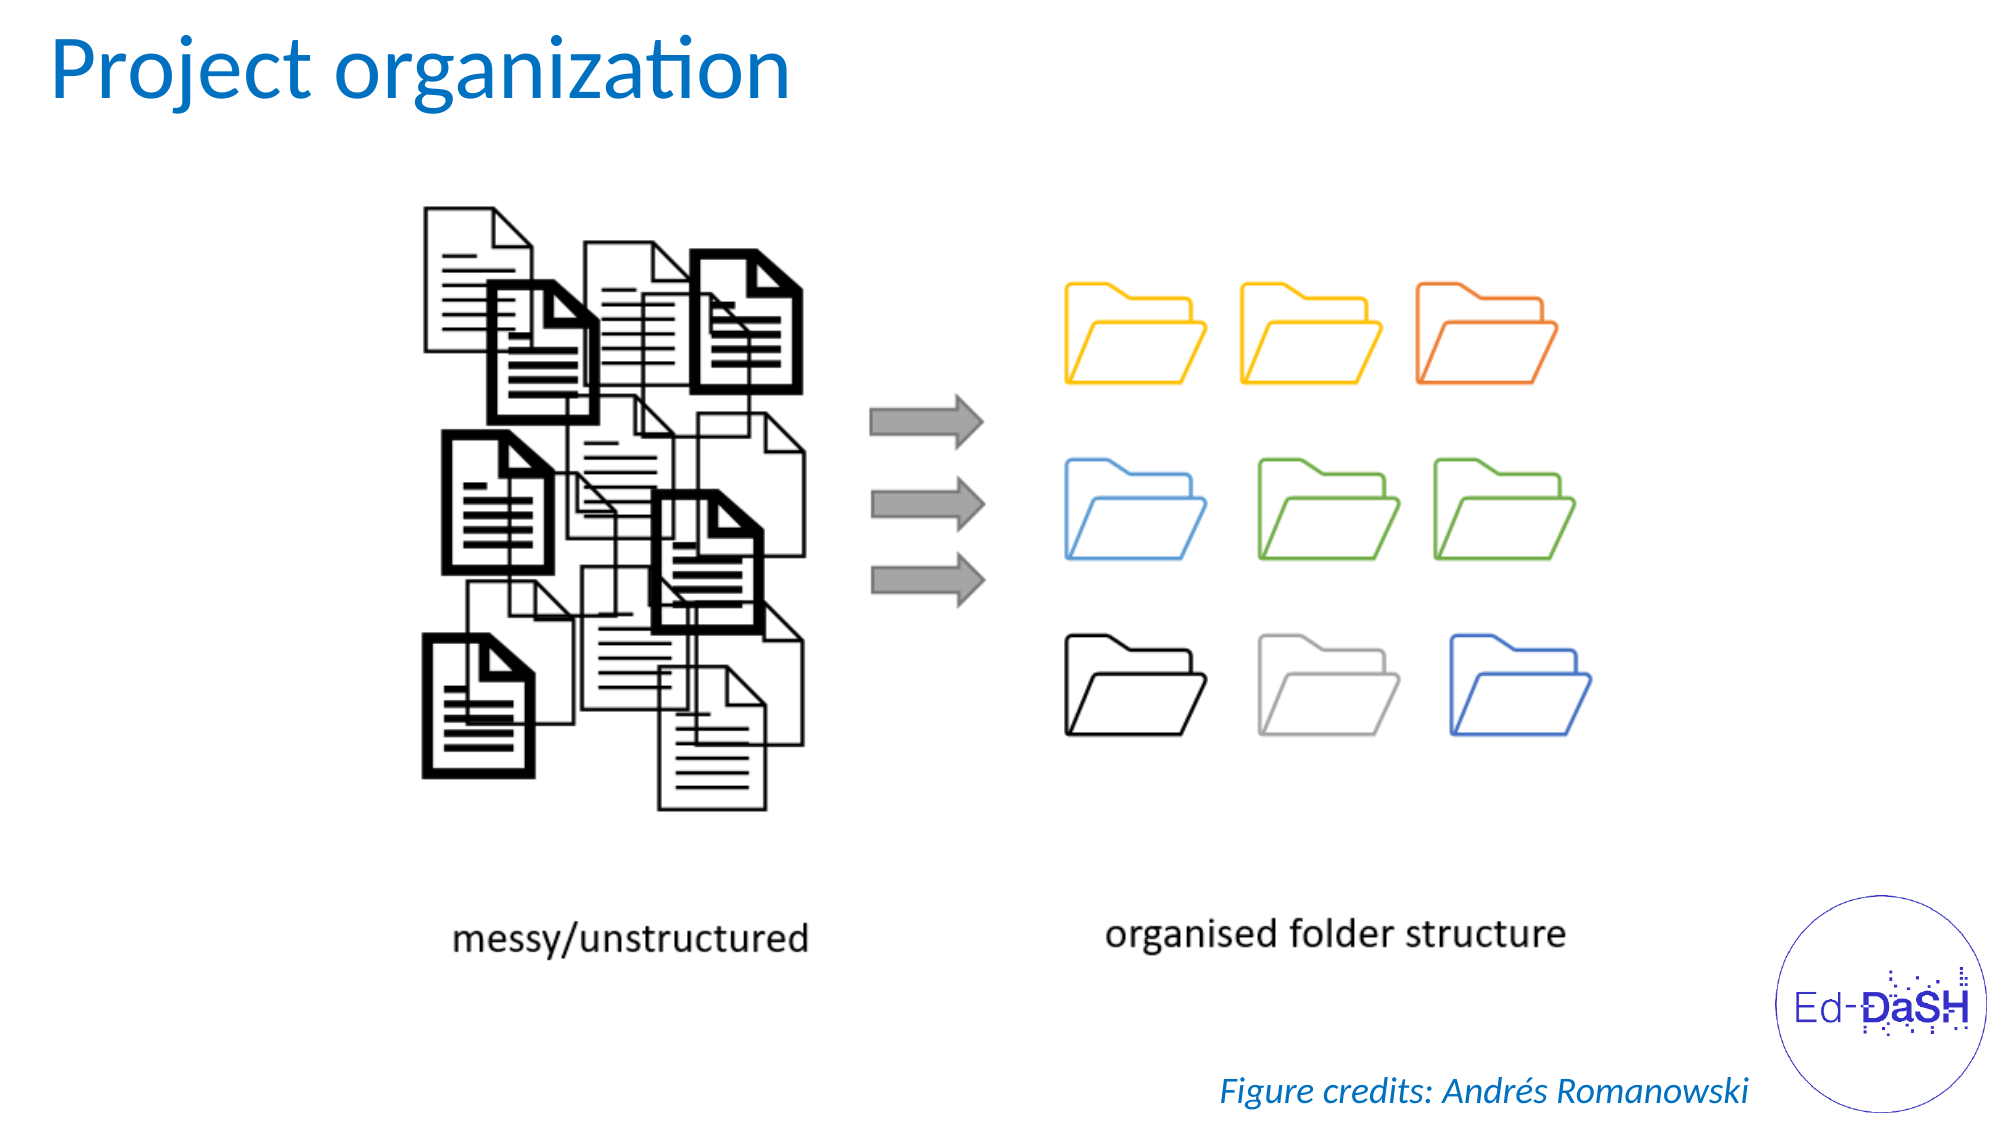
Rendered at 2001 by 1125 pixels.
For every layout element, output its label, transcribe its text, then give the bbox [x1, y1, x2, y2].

text_box Figure credits: Andrés Romanowski [1204, 1036, 1776, 1119]
picture [1774, 895, 1987, 1113]
text_box Project organization [34, 0, 809, 125]
picture [384, 188, 1629, 985]
